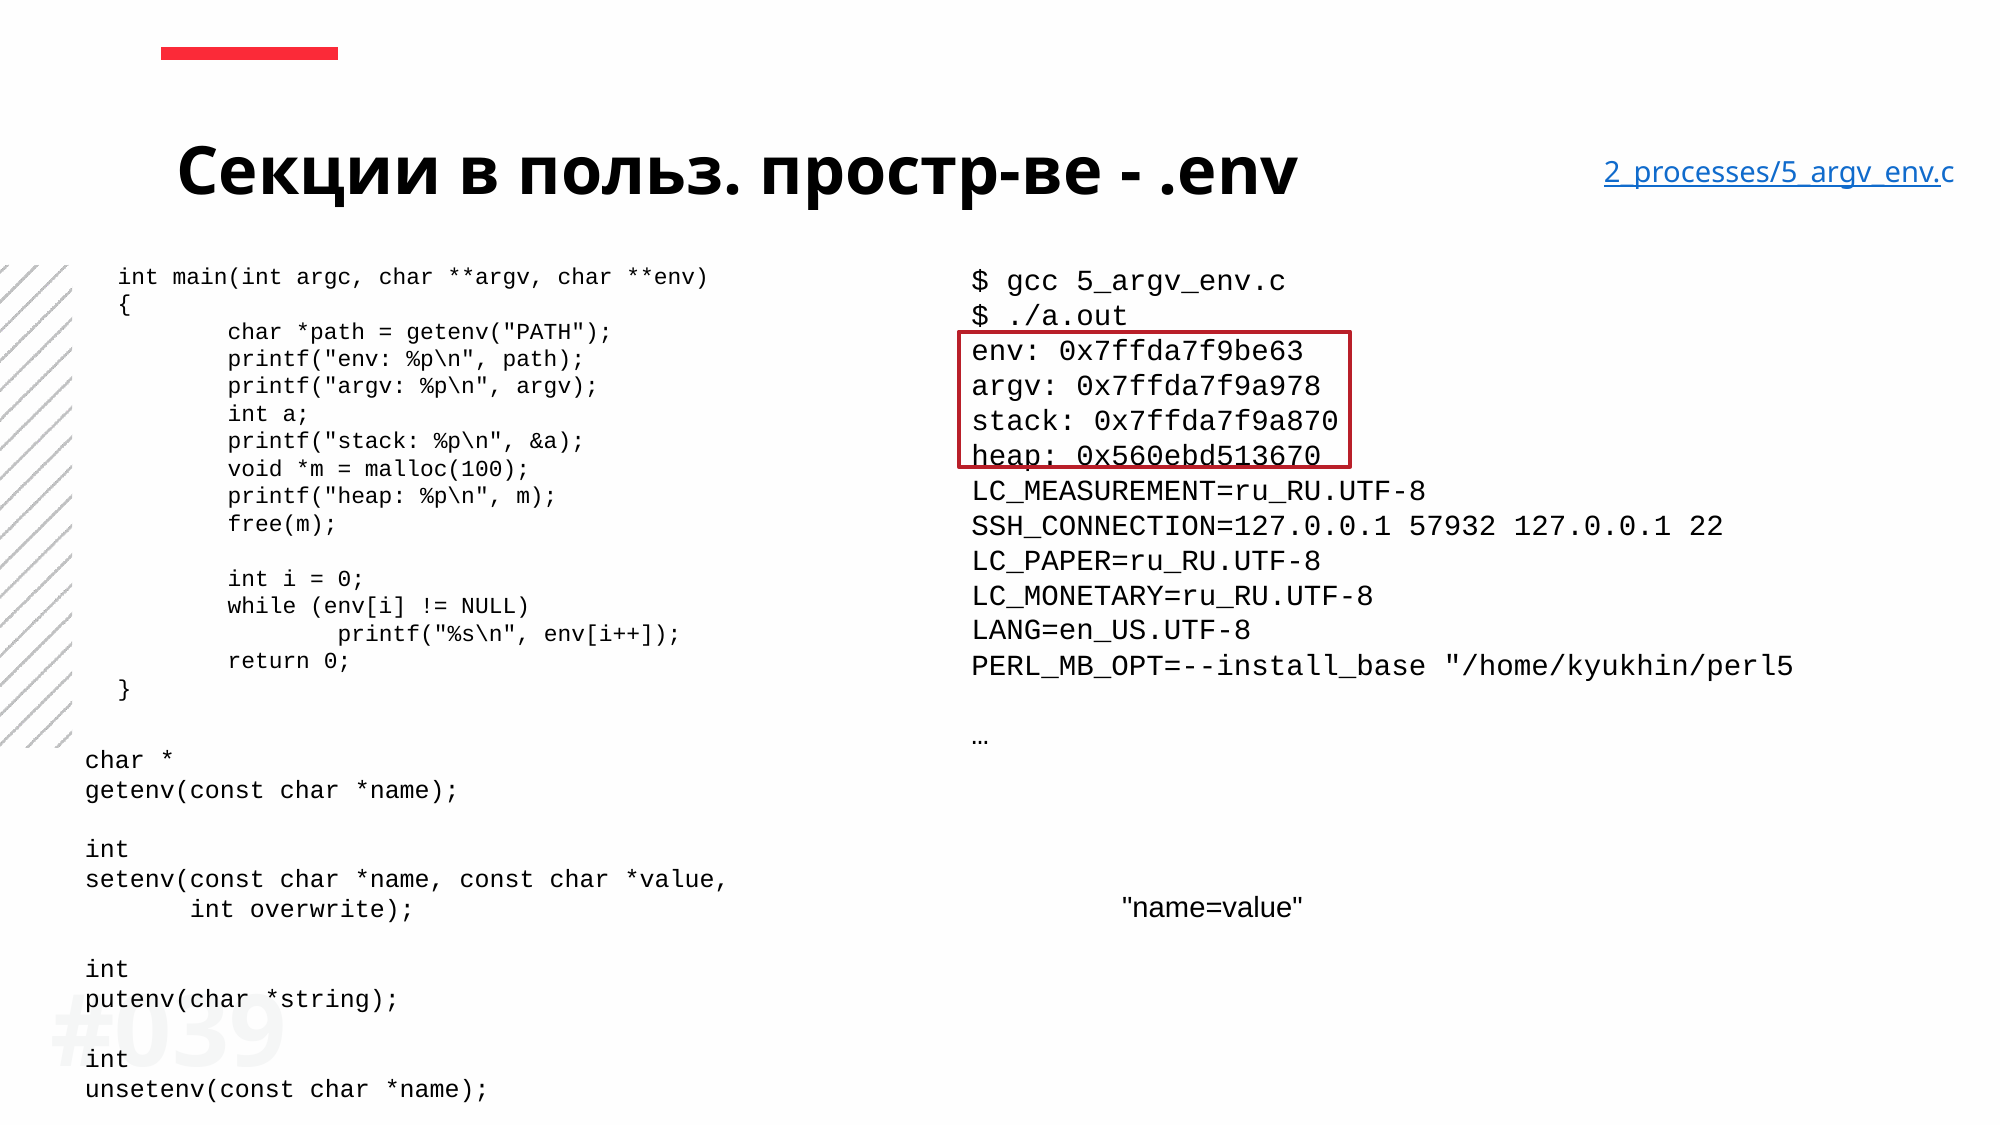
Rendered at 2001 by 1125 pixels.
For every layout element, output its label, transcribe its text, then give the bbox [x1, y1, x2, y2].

picture [0, 264, 73, 748]
text_box [957, 330, 1352, 469]
list Секции в польз. простр-ве - .env [161, 129, 1757, 265]
text_box int main(int argc, char **argv, char **env) { char *path = getenv("PATH"); printf("env: %p\n", path); printf("argv: %p\n", argv); int a; printf("stack: %p\n", &a); void *m = malloc(100); printf("heap: %p\n", m); free(m); int i = 0; while (env[i] != NULL) printf("%s\n", env[i++]); return 0; } [102, 253, 898, 708]
text_box $ gcc 5_argv_env.c $ ./a.out env: 0x7ffda7f9be63 argv: 0x7ffda7f9a978 stack: 0x7ffda7f9a870 heap: 0x560ebd513670 LC_MEASUREMENT=ru_RU.UTF-8 SSH_CONNECTION=127.0.0.1 57932 127.0.0.1 22 LC_PAPER=ru_RU.UTF-8 LC_MONETARY=ru_RU.UTF-8 LANG=en_US.UTF-8 PERL_MB_OPT=--install_base "/home/kyukhin/perl5 … [956, 253, 1957, 759]
text_box 2_processes/5_argv_env.с [1589, 146, 1970, 201]
text_box char * getenv(const char *name); int setenv(const char *name, const char *value, int overwrite); int putenv(char *string); int unsetenv(const char *name); [70, 735, 1117, 1110]
slide_number #039 [35, 960, 486, 1125]
text_box "name=value" [1107, 880, 1319, 931]
